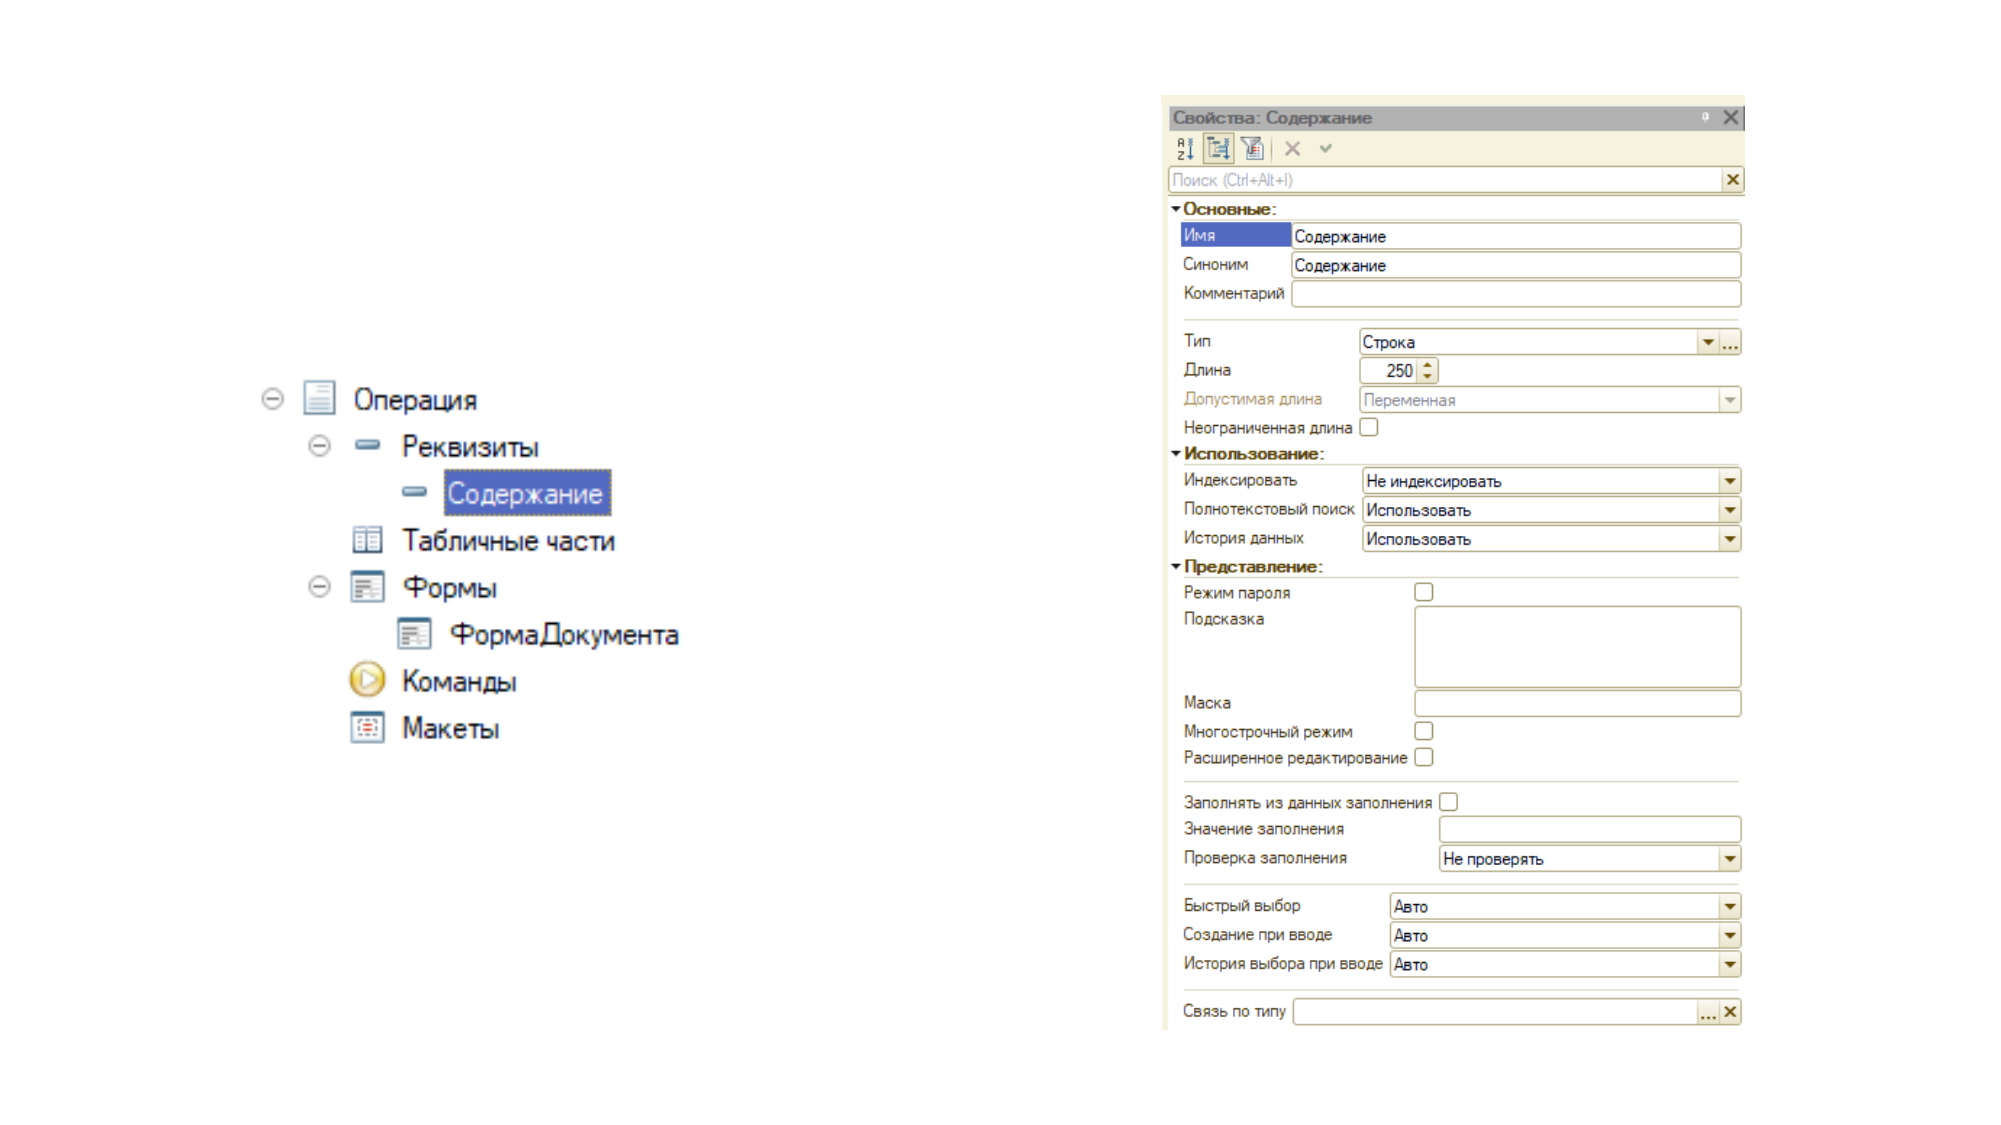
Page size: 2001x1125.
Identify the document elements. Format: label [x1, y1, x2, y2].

picture [255, 376, 701, 749]
picture [1161, 95, 1745, 1030]
